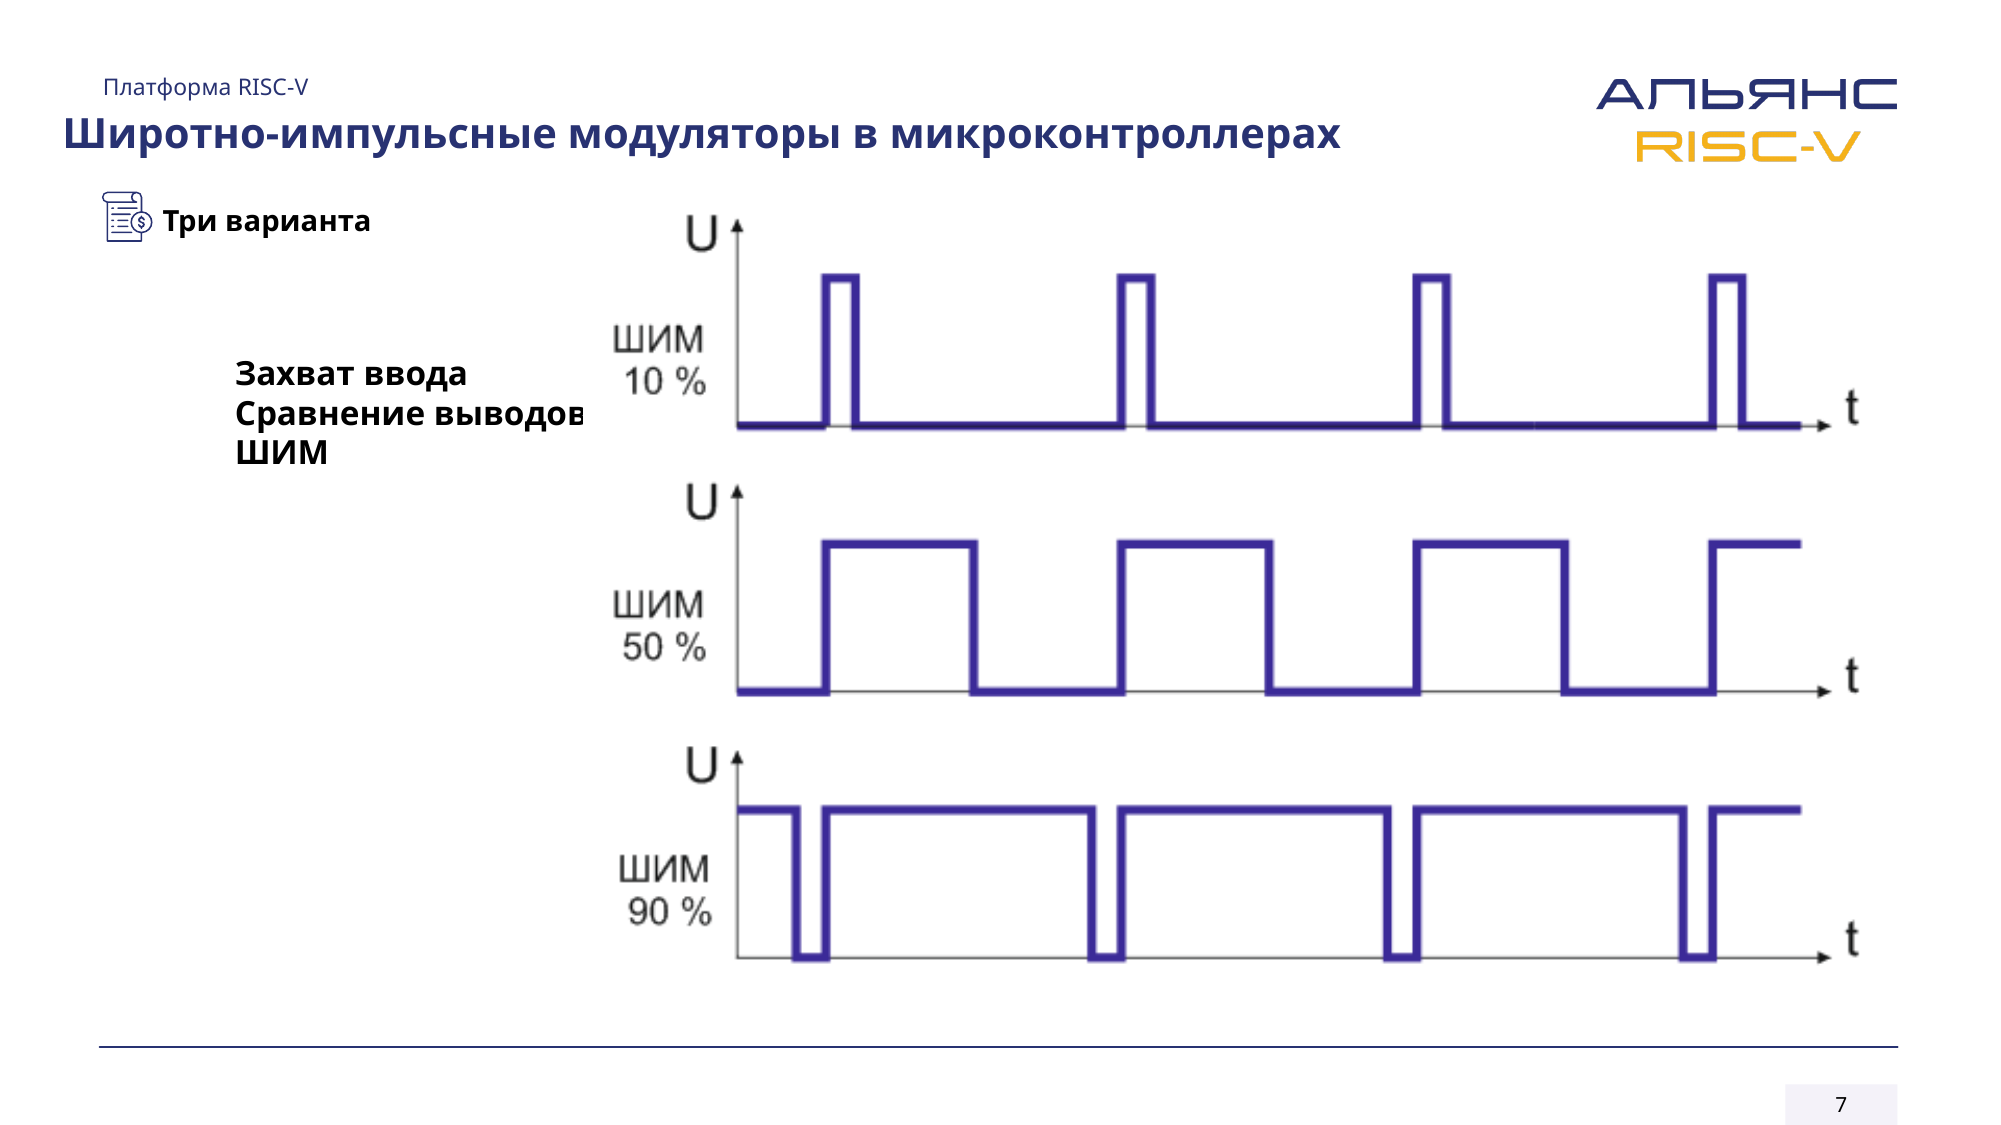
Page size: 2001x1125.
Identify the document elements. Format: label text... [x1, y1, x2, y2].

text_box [101, 191, 153, 242]
text_box Широтно-импульсные модуляторы в микроконтроллерах [47, 99, 1357, 165]
picture [583, 176, 1901, 1016]
picture [1595, 79, 1898, 162]
text_box Платформа RISC-V [88, 65, 1624, 108]
text_box Захват ввода Сравнение выводов ШИМ [220, 344, 583, 479]
text_box 7 [1785, 1084, 1898, 1125]
text_box Три варианта [162, 201, 583, 237]
